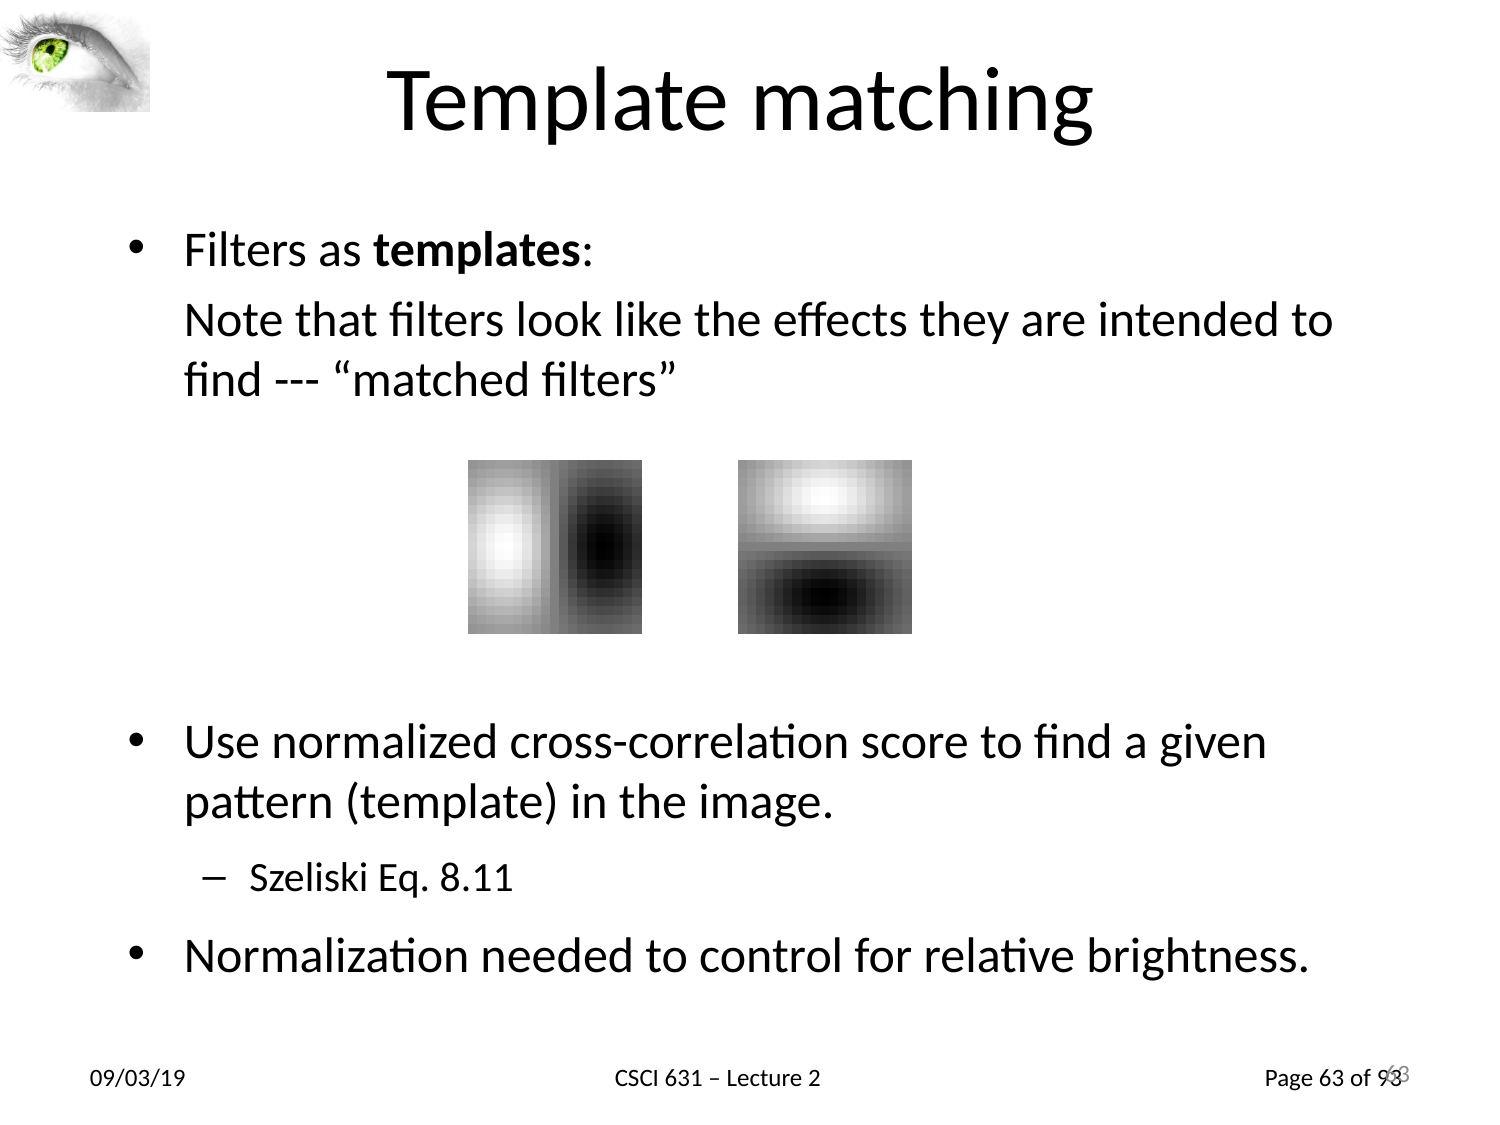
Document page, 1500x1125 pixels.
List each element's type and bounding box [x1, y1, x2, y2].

slide_number [1074, 1042, 1425, 1103]
picture [0, 0, 103, 112]
picture [468, 459, 642, 634]
picture [737, 459, 912, 634]
title [103, 0, 1379, 188]
list [112, 209, 1388, 1000]
